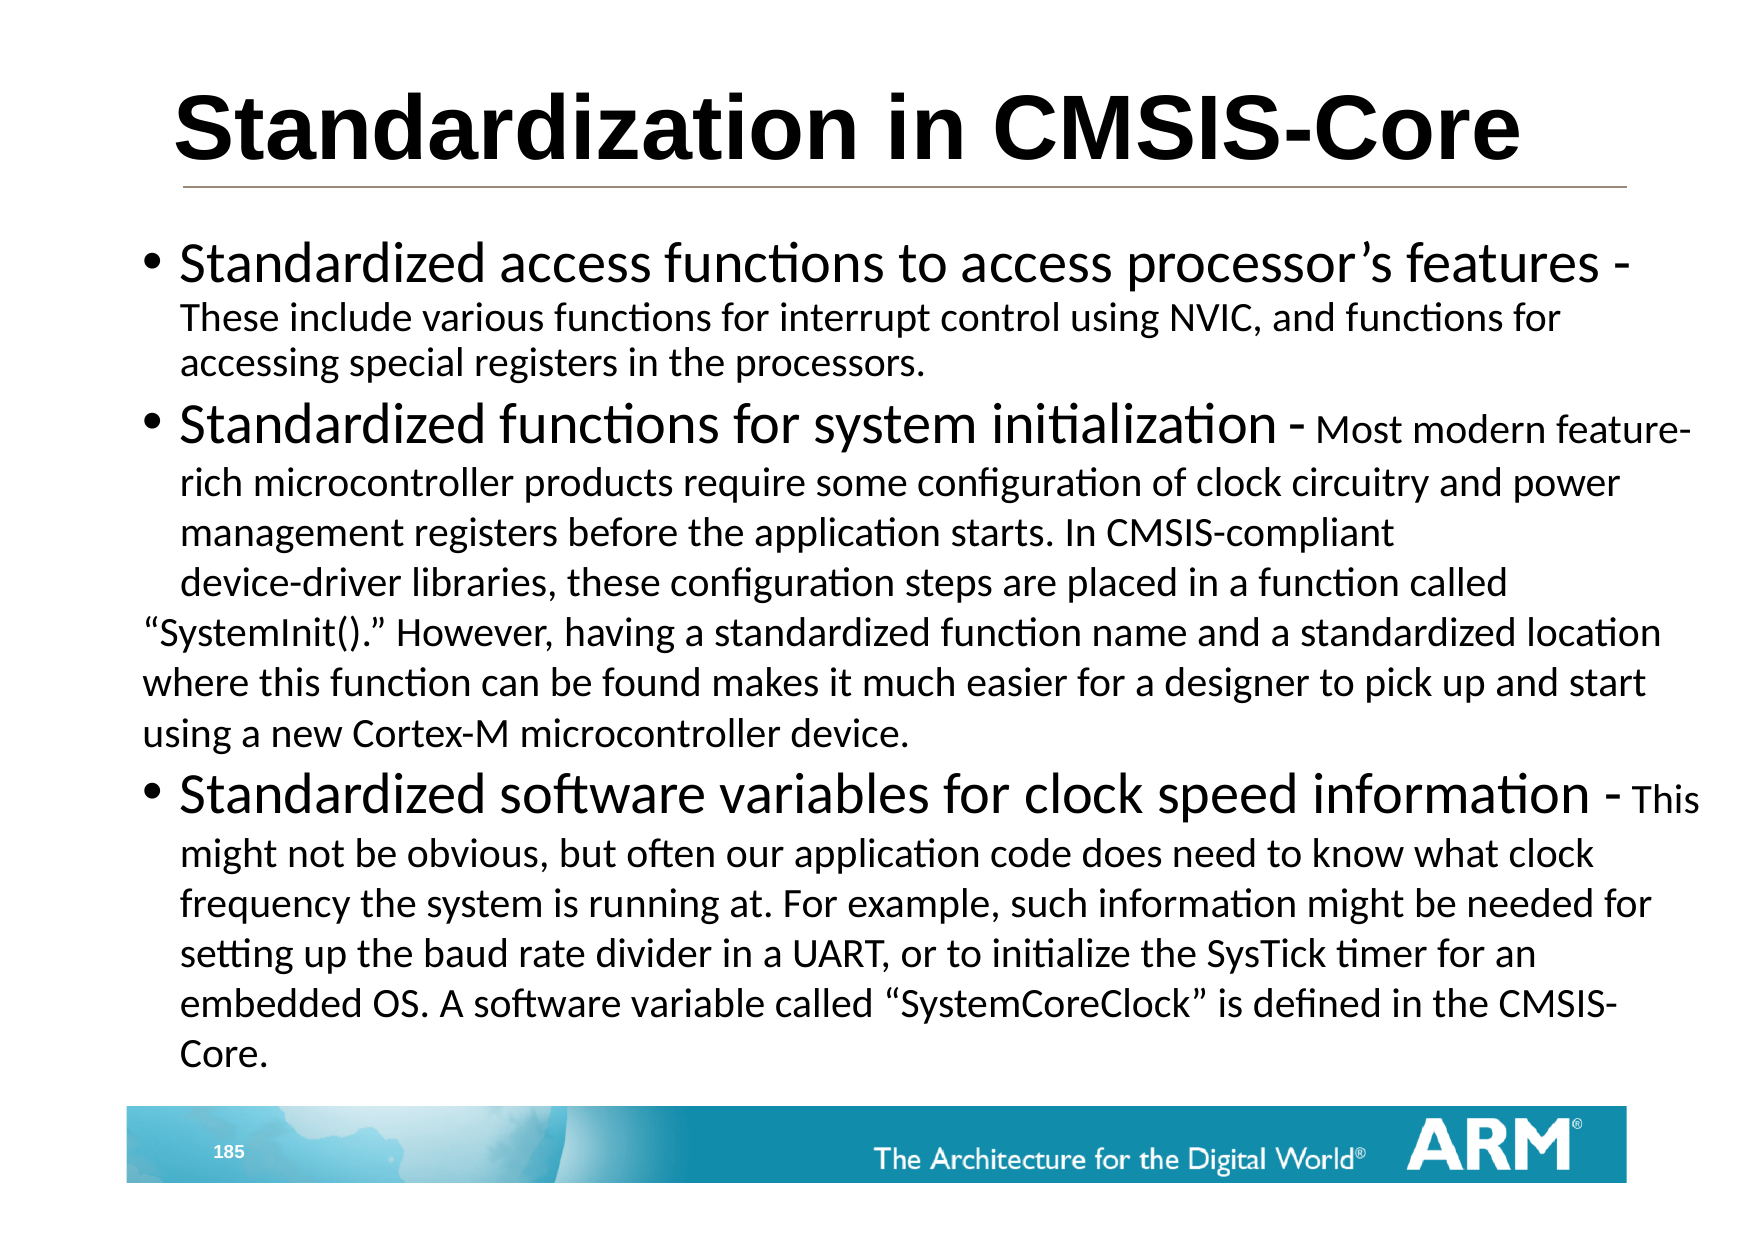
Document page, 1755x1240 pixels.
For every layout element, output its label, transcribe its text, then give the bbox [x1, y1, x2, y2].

list Standardized access functions to access processor’s features - These include various functions for interrupt control using NVIC, and functions for accessing special registers in the processors. Standardized functions for system initialization - Most modern feature-rich microcontroller products require some configuration of clock circuitry and power management registers before the application starts. In CMSIS-compliant device-driver libraries, these configuration steps are placed in a function called “SystemInit().” However, having a standardized function name and a standardized location where this function can be found makes it much easier for a designer to pick up and start using a new Cortex-M microcontroller device. Standardized software variables for clock speed information - This might not be obvious, but often our application code does need to know what clock frequency the system is running at. For example, such information might be needed for setting up the baud rate divider in a UART, or to initialize the SysTick timer for an embedded OS. A software variable called “SystemCoreClock” is defined in the CMSIS-Core. [142, 232, 1703, 1070]
slide_number 185 [198, 1139, 287, 1187]
title Standardization in CMSIS-Core [173, 80, 1581, 172]
picture [126, 1106, 1627, 1183]
